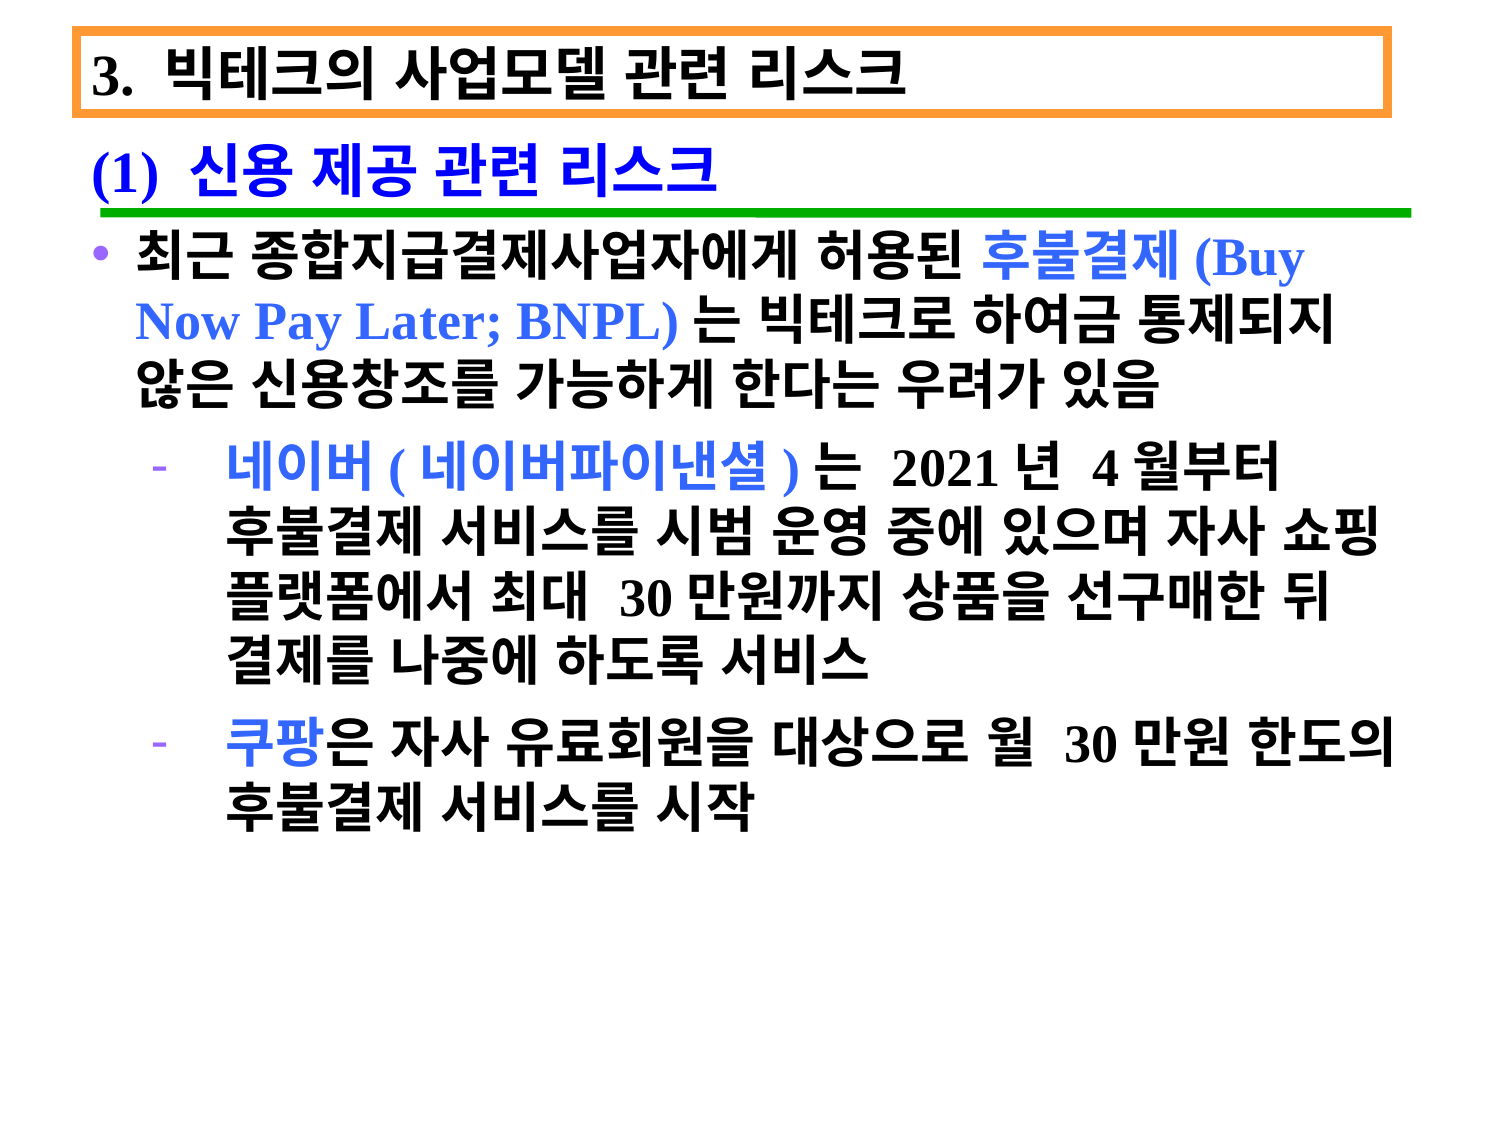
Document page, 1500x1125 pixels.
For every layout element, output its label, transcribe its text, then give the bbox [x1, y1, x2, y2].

text_box (1) 신용 제공 관련 리스크 최근 종합지급결제사업자에게 허용된 후불결제(Buy Now Pay Later; BNPL)는 빅테크로 하여금 통제되지 않은 신용창조를 가능하게 한다는 우려가 있음 네이버(네이버파이낸셜)는 2021년 4월부터 후불결제 서비스를 시범 운영 중에 있으며 자사 쇼핑 플랫폼에서 최대 30만원까지 상품을 선구매한 뒤 결제를 나중에 하도록 서비스 쿠팡은 자사 유료회원을 대상으로 월 30만원 한도의 후불결제 서비스를 시작 [76, 127, 1424, 846]
text_box 3. 빅테크의 사업모델 관련 리스크 [76, 30, 1388, 114]
